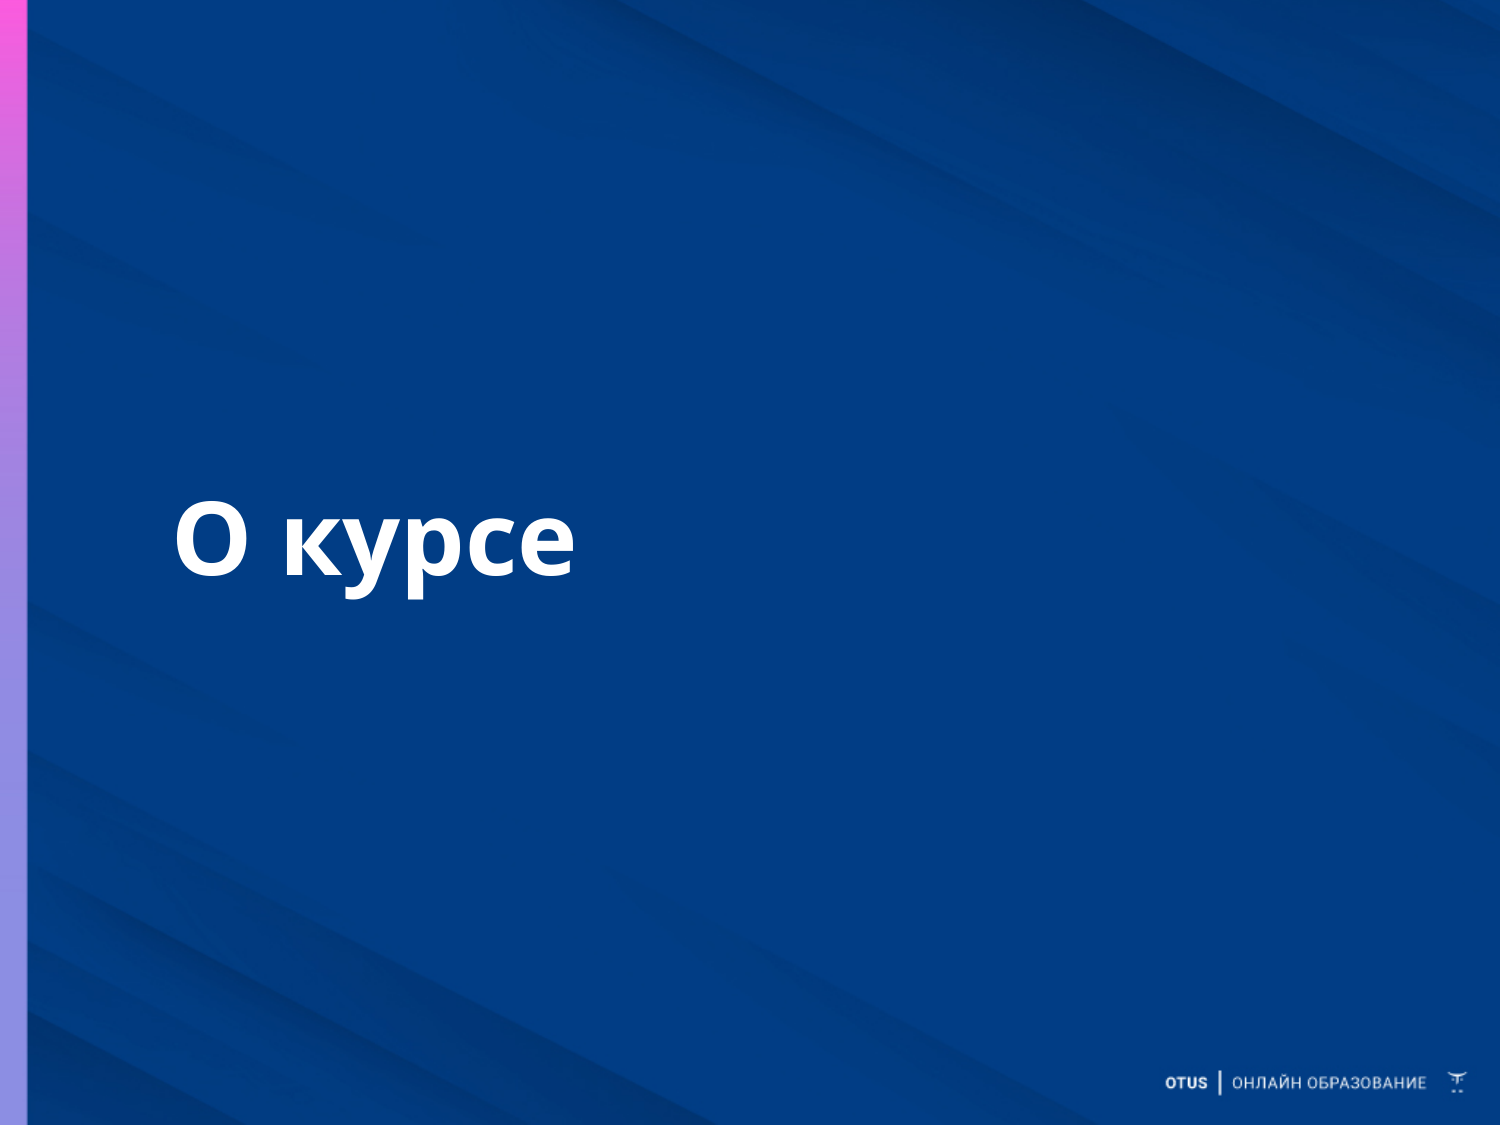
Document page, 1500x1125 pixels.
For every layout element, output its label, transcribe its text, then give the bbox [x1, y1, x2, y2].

title О курсе [156, 86, 1421, 982]
picture [0, 0, 1500, 1125]
